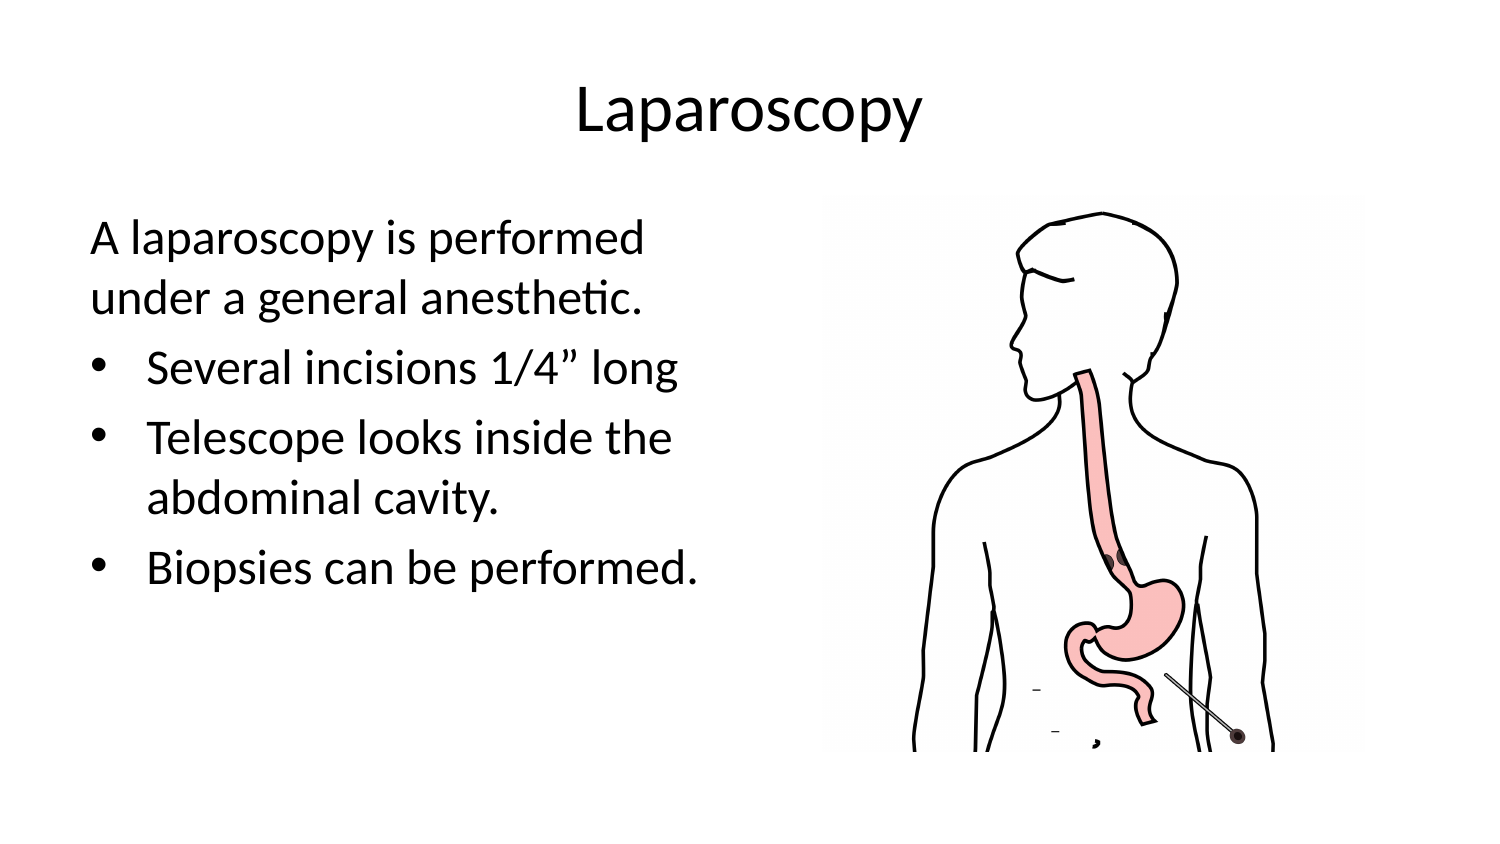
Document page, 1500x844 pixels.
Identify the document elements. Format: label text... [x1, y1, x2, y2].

title Laparoscopy [75, 33, 1425, 175]
list A laparoscopy is performed under a general anesthetic. Several incisions 1/4” long Telescope looks inside the abdominal cavity. Biopsies can be performed. [75, 196, 738, 754]
picture [822, 195, 1365, 753]
